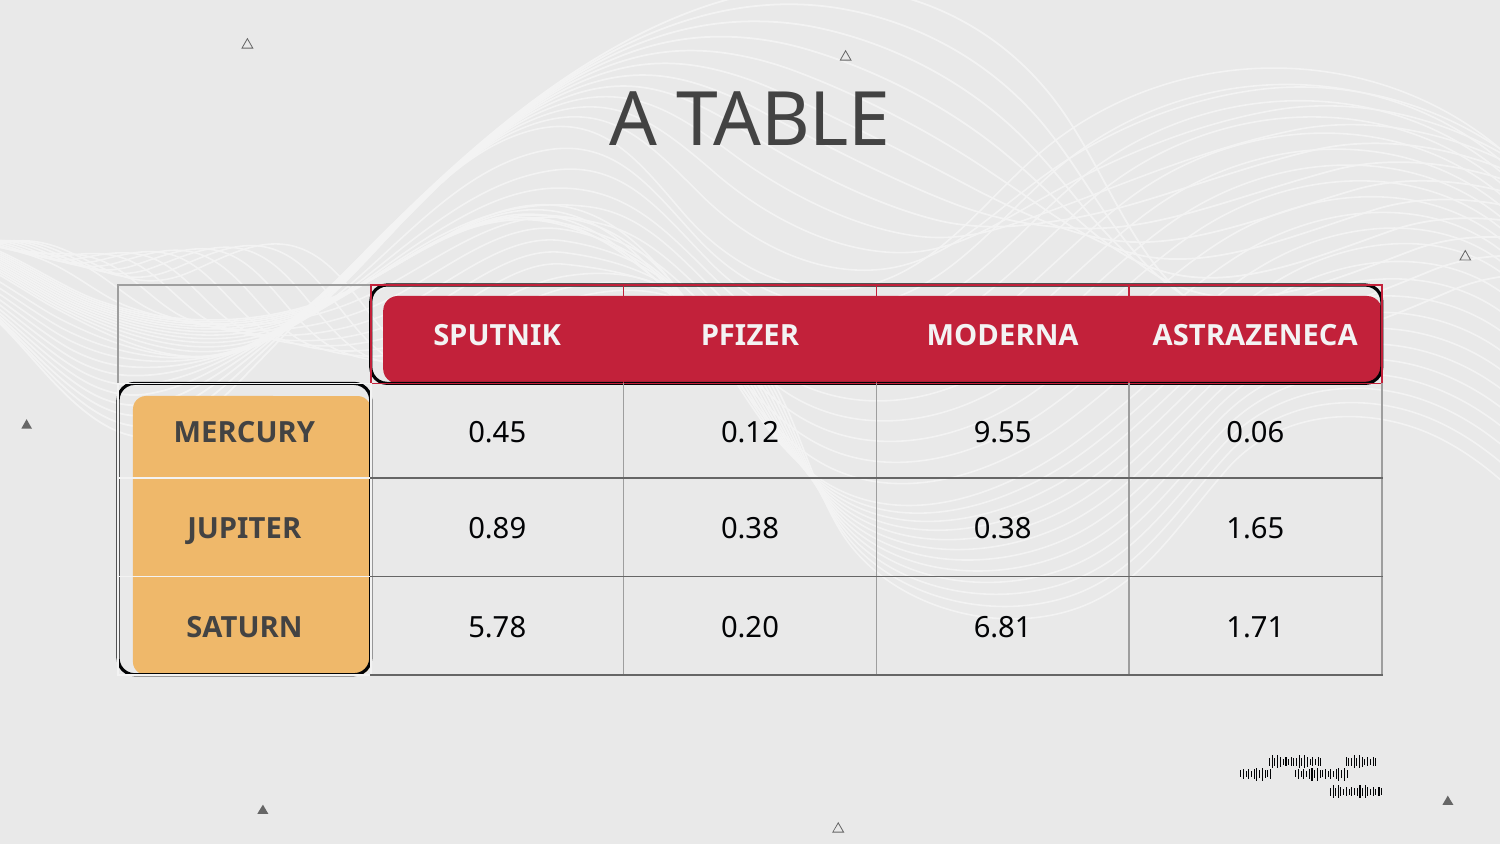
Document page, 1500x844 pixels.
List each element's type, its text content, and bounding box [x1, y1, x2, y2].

table_cell 0.38 [624, 479, 876, 576]
table_cell 0.06 [1130, 392, 1381, 477]
table_cell 0.89 [376, 479, 623, 576]
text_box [117, 383, 372, 675]
table_cell 0.45 [376, 392, 623, 477]
table_header [119, 286, 367, 381]
table_cell 1.71 [1130, 577, 1381, 674]
table_cell 1.65 [1130, 479, 1381, 576]
table_cell 0.20 [624, 577, 876, 674]
title A TABLE [118, 68, 1382, 163]
table_cell 9.55 [877, 392, 1128, 477]
table_cell 0.12 [624, 392, 876, 477]
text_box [370, 284, 1383, 384]
table_cell 0.38 [877, 479, 1128, 576]
table_cell 5.78 [376, 577, 623, 674]
table_cell 6.81 [877, 577, 1128, 674]
